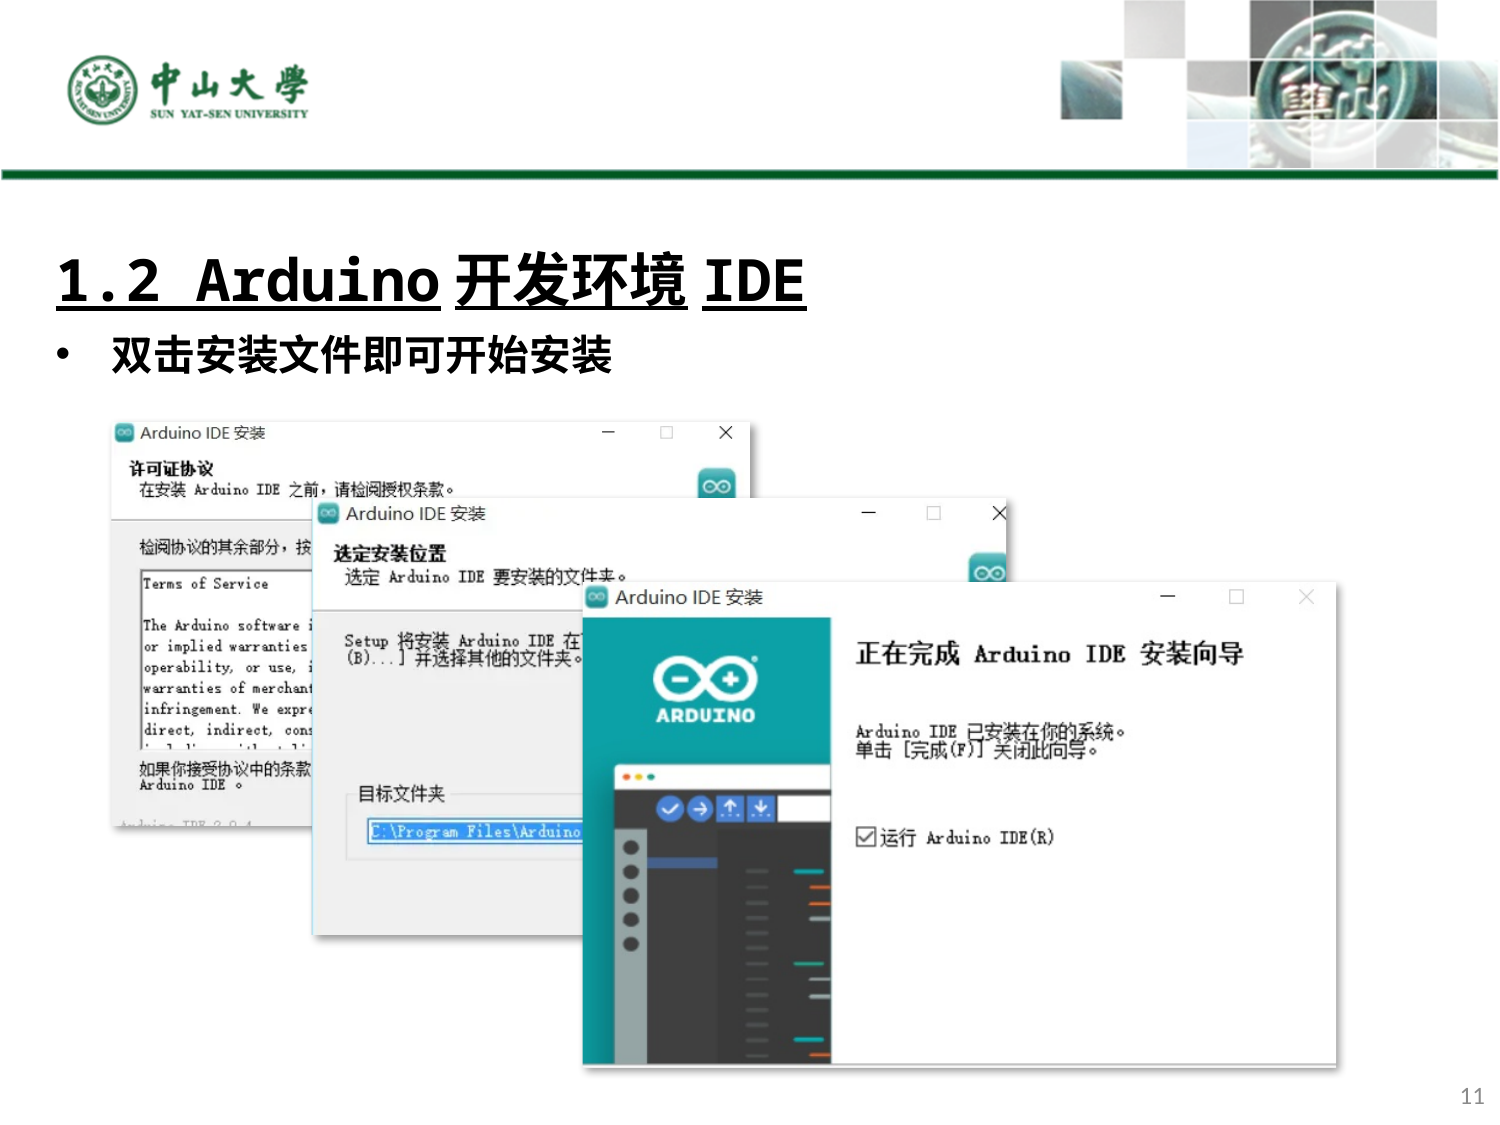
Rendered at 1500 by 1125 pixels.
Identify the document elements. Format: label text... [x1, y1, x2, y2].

picture [111, 422, 1337, 1068]
text_box 双击安装文件即可开始安装 [40, 321, 1379, 386]
slide_number 11 [1162, 1065, 1500, 1125]
text_box 1.2 Arduino开发环境IDE [40, 220, 1436, 339]
picture [0, 168, 1500, 182]
